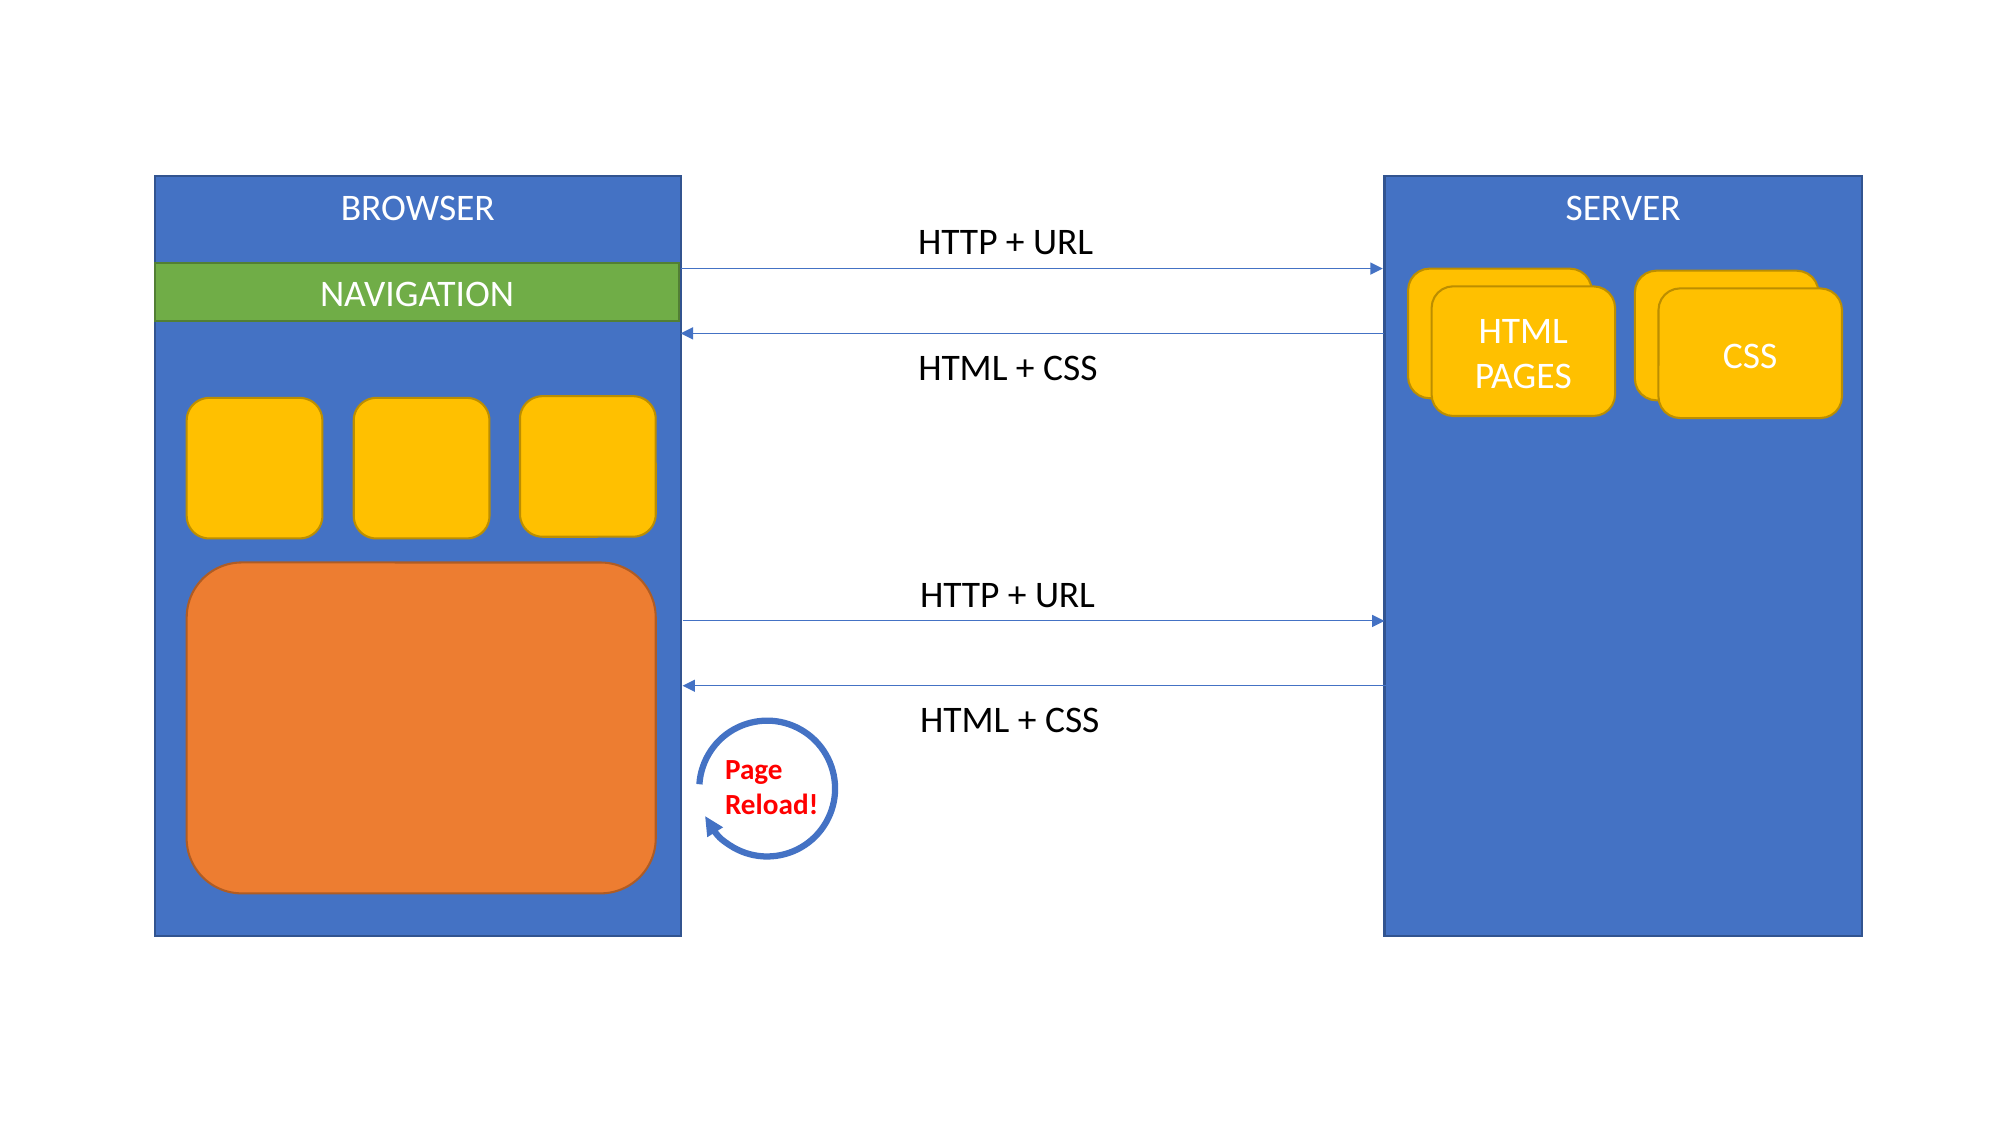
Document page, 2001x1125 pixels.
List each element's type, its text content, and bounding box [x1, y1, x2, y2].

text_box HTML + CSS [905, 687, 1124, 748]
text_box NAVIGATION [154, 262, 680, 322]
text_box [185, 561, 657, 895]
text_box HTTP + URL [905, 562, 1111, 620]
text_box [518, 395, 657, 538]
text_box BROWSER [154, 175, 682, 268]
text_box SERVER [1383, 175, 1863, 937]
text_box HTML + CSS [903, 335, 1122, 396]
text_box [1634, 270, 1842, 419]
text_box HTTP + URL [903, 210, 1109, 268]
text_box [352, 396, 491, 540]
text_box [185, 396, 324, 540]
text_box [699, 720, 836, 857]
text_box BROWSER [154, 269, 682, 937]
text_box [1408, 268, 1616, 416]
